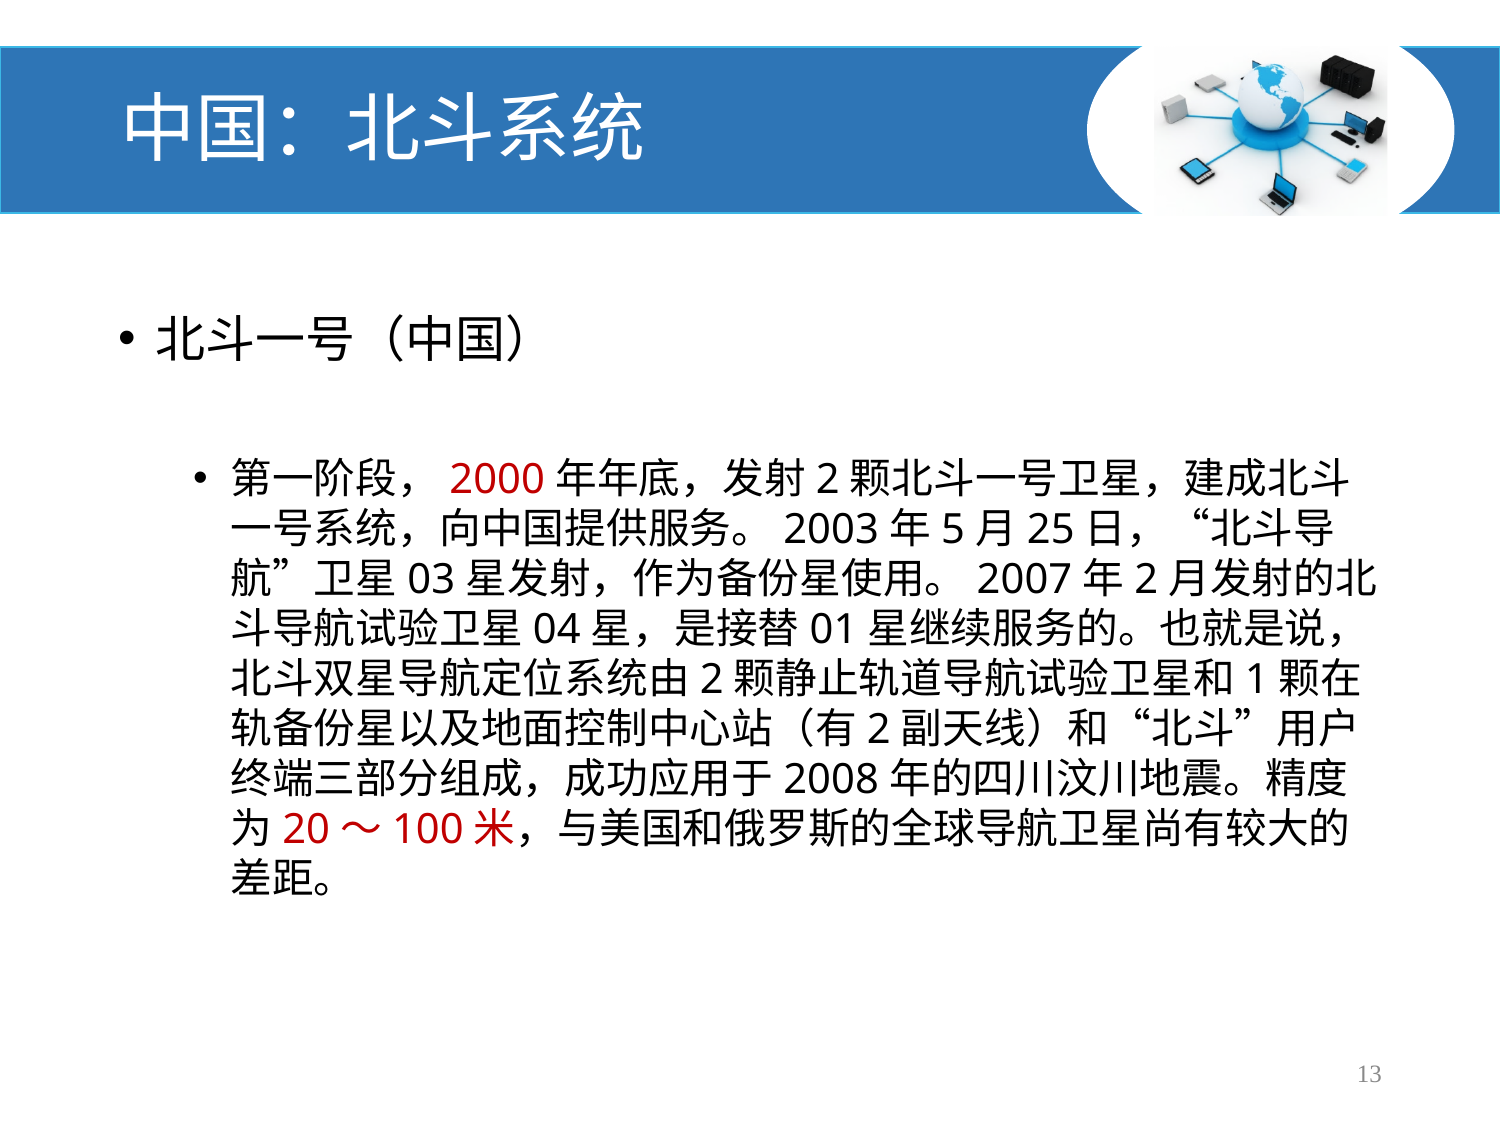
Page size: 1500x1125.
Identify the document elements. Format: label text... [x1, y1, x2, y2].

list 北斗一号（中国） 第一阶段，2000年年底，发射2颗北斗一号卫星，建成北斗一号系统，向中国提供服务。2003年5月25日，“北斗导航”卫星03星发射，作为备份星使用。2007年2月发射的北斗导航试验卫星04星，是接替01星继续服务的。也就是说，北斗双星导航定位系统由2颗静止轨道导航试验卫星和1颗在轨备份星以及地面控制中心站（有2副天线）和“北斗”用户终端三部分组成，成功应用于2008年的四川汶川地震。精度为20～100米，与美国和俄罗斯的全球导航卫星尚有较大的差距。 [103, 299, 1397, 1014]
title 中国：北斗系统 [105, 50, 1060, 214]
slide_number 13 [1059, 1042, 1397, 1103]
picture [1154, 46, 1388, 216]
